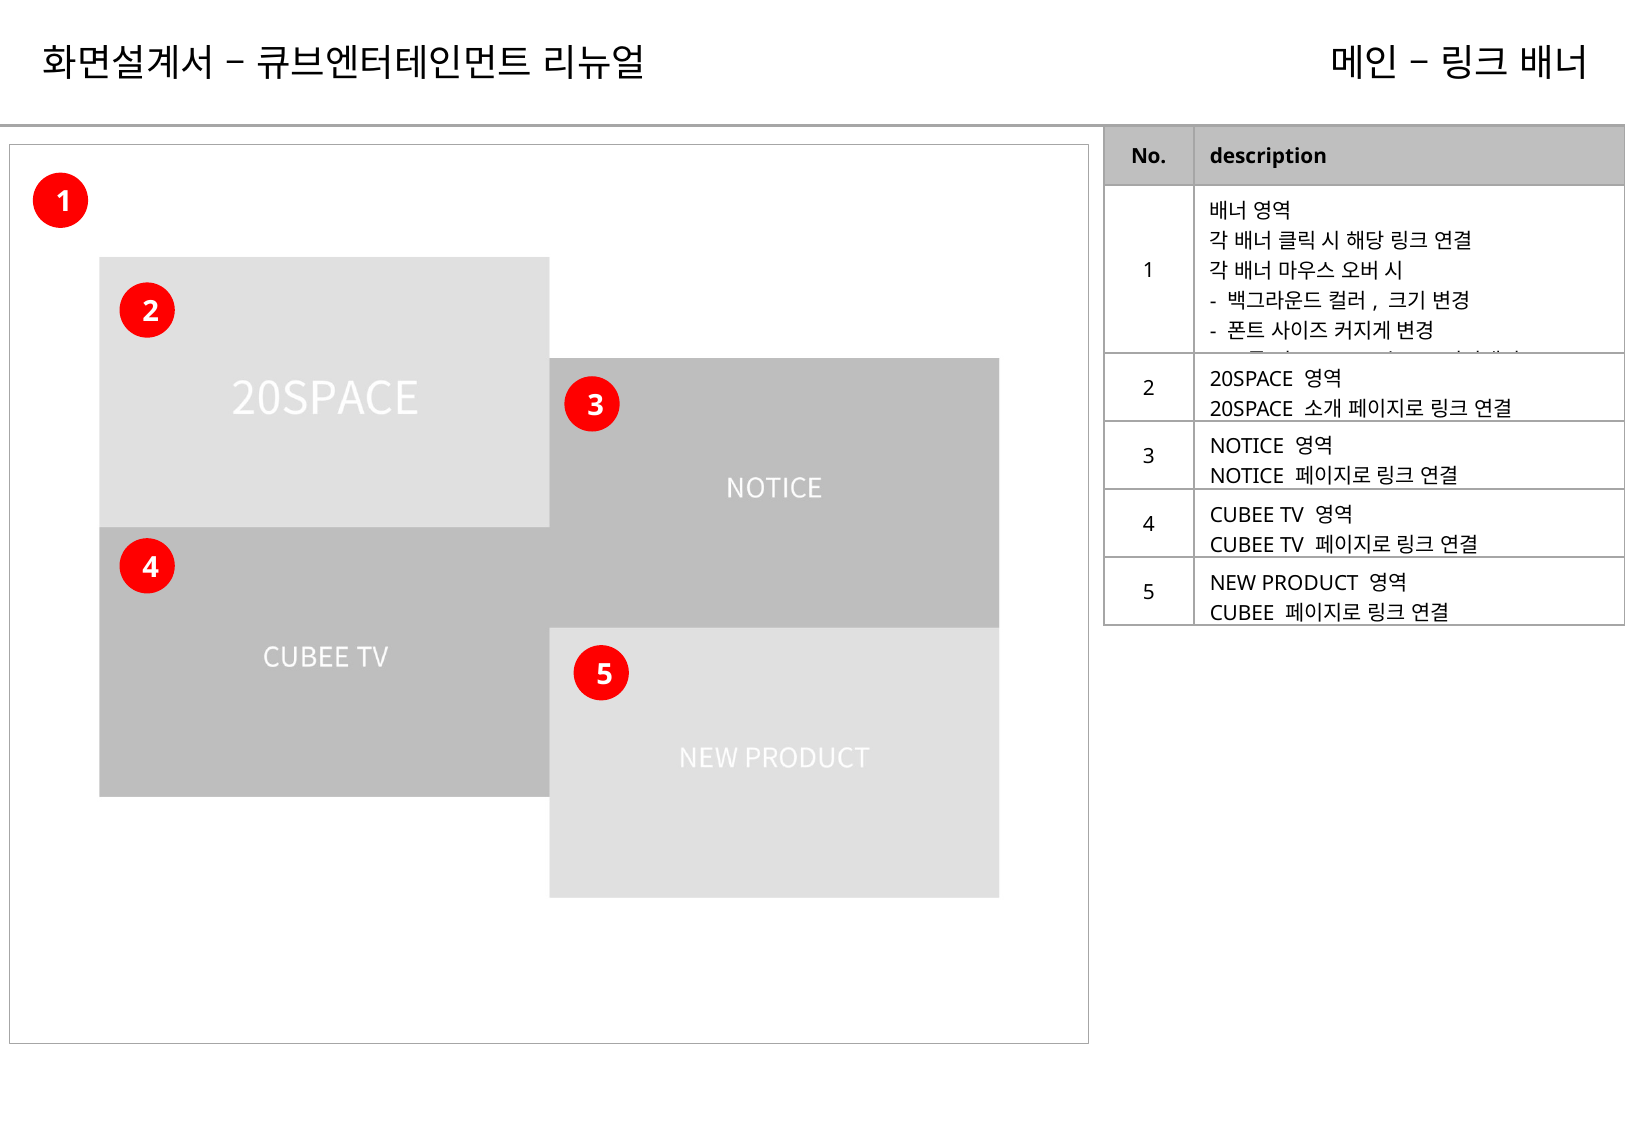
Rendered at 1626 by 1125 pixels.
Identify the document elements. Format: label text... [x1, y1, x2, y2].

text_box 메인 – 링크 배너 [838, 30, 1606, 93]
table_cell 2 [1105, 354, 1193, 420]
picture [8, 143, 1089, 1044]
table_cell NEW PRODUCT 영역 CUBEE 페이지로 링크 연결 [1195, 558, 1624, 624]
table_cell CUBEE TV 영역 CUBEE TV 페이지로 링크 연결 [1195, 490, 1624, 556]
table_cell 4 [1105, 490, 1193, 556]
table_cell 5 [1105, 558, 1193, 624]
table_cell 3 [1105, 422, 1193, 488]
table_cell 배너 영역 각 배너 클릭 시 해당 링크 연결 각 배너 마우스 오버 시 - 백그라운드 컬러, 크기 변경 - 폰트 사이즈 커지게 변경 스크롤 시 2-3-4-5 순으로 나타내기 [1195, 186, 1624, 352]
table_header description [1195, 137, 1624, 184]
table_cell 20SPACE 영역 20SPACE 소개 페이지로 링크 연결 [1195, 354, 1624, 420]
table_header No. [1105, 137, 1193, 184]
text_box 화면설계서 – 큐브엔터테인먼트 리뉴얼 [0, 30, 813, 93]
table_cell 1 [1105, 186, 1193, 352]
table_cell NOTICE 영역 NOTICE 페이지로 링크 연결 [1195, 422, 1624, 488]
